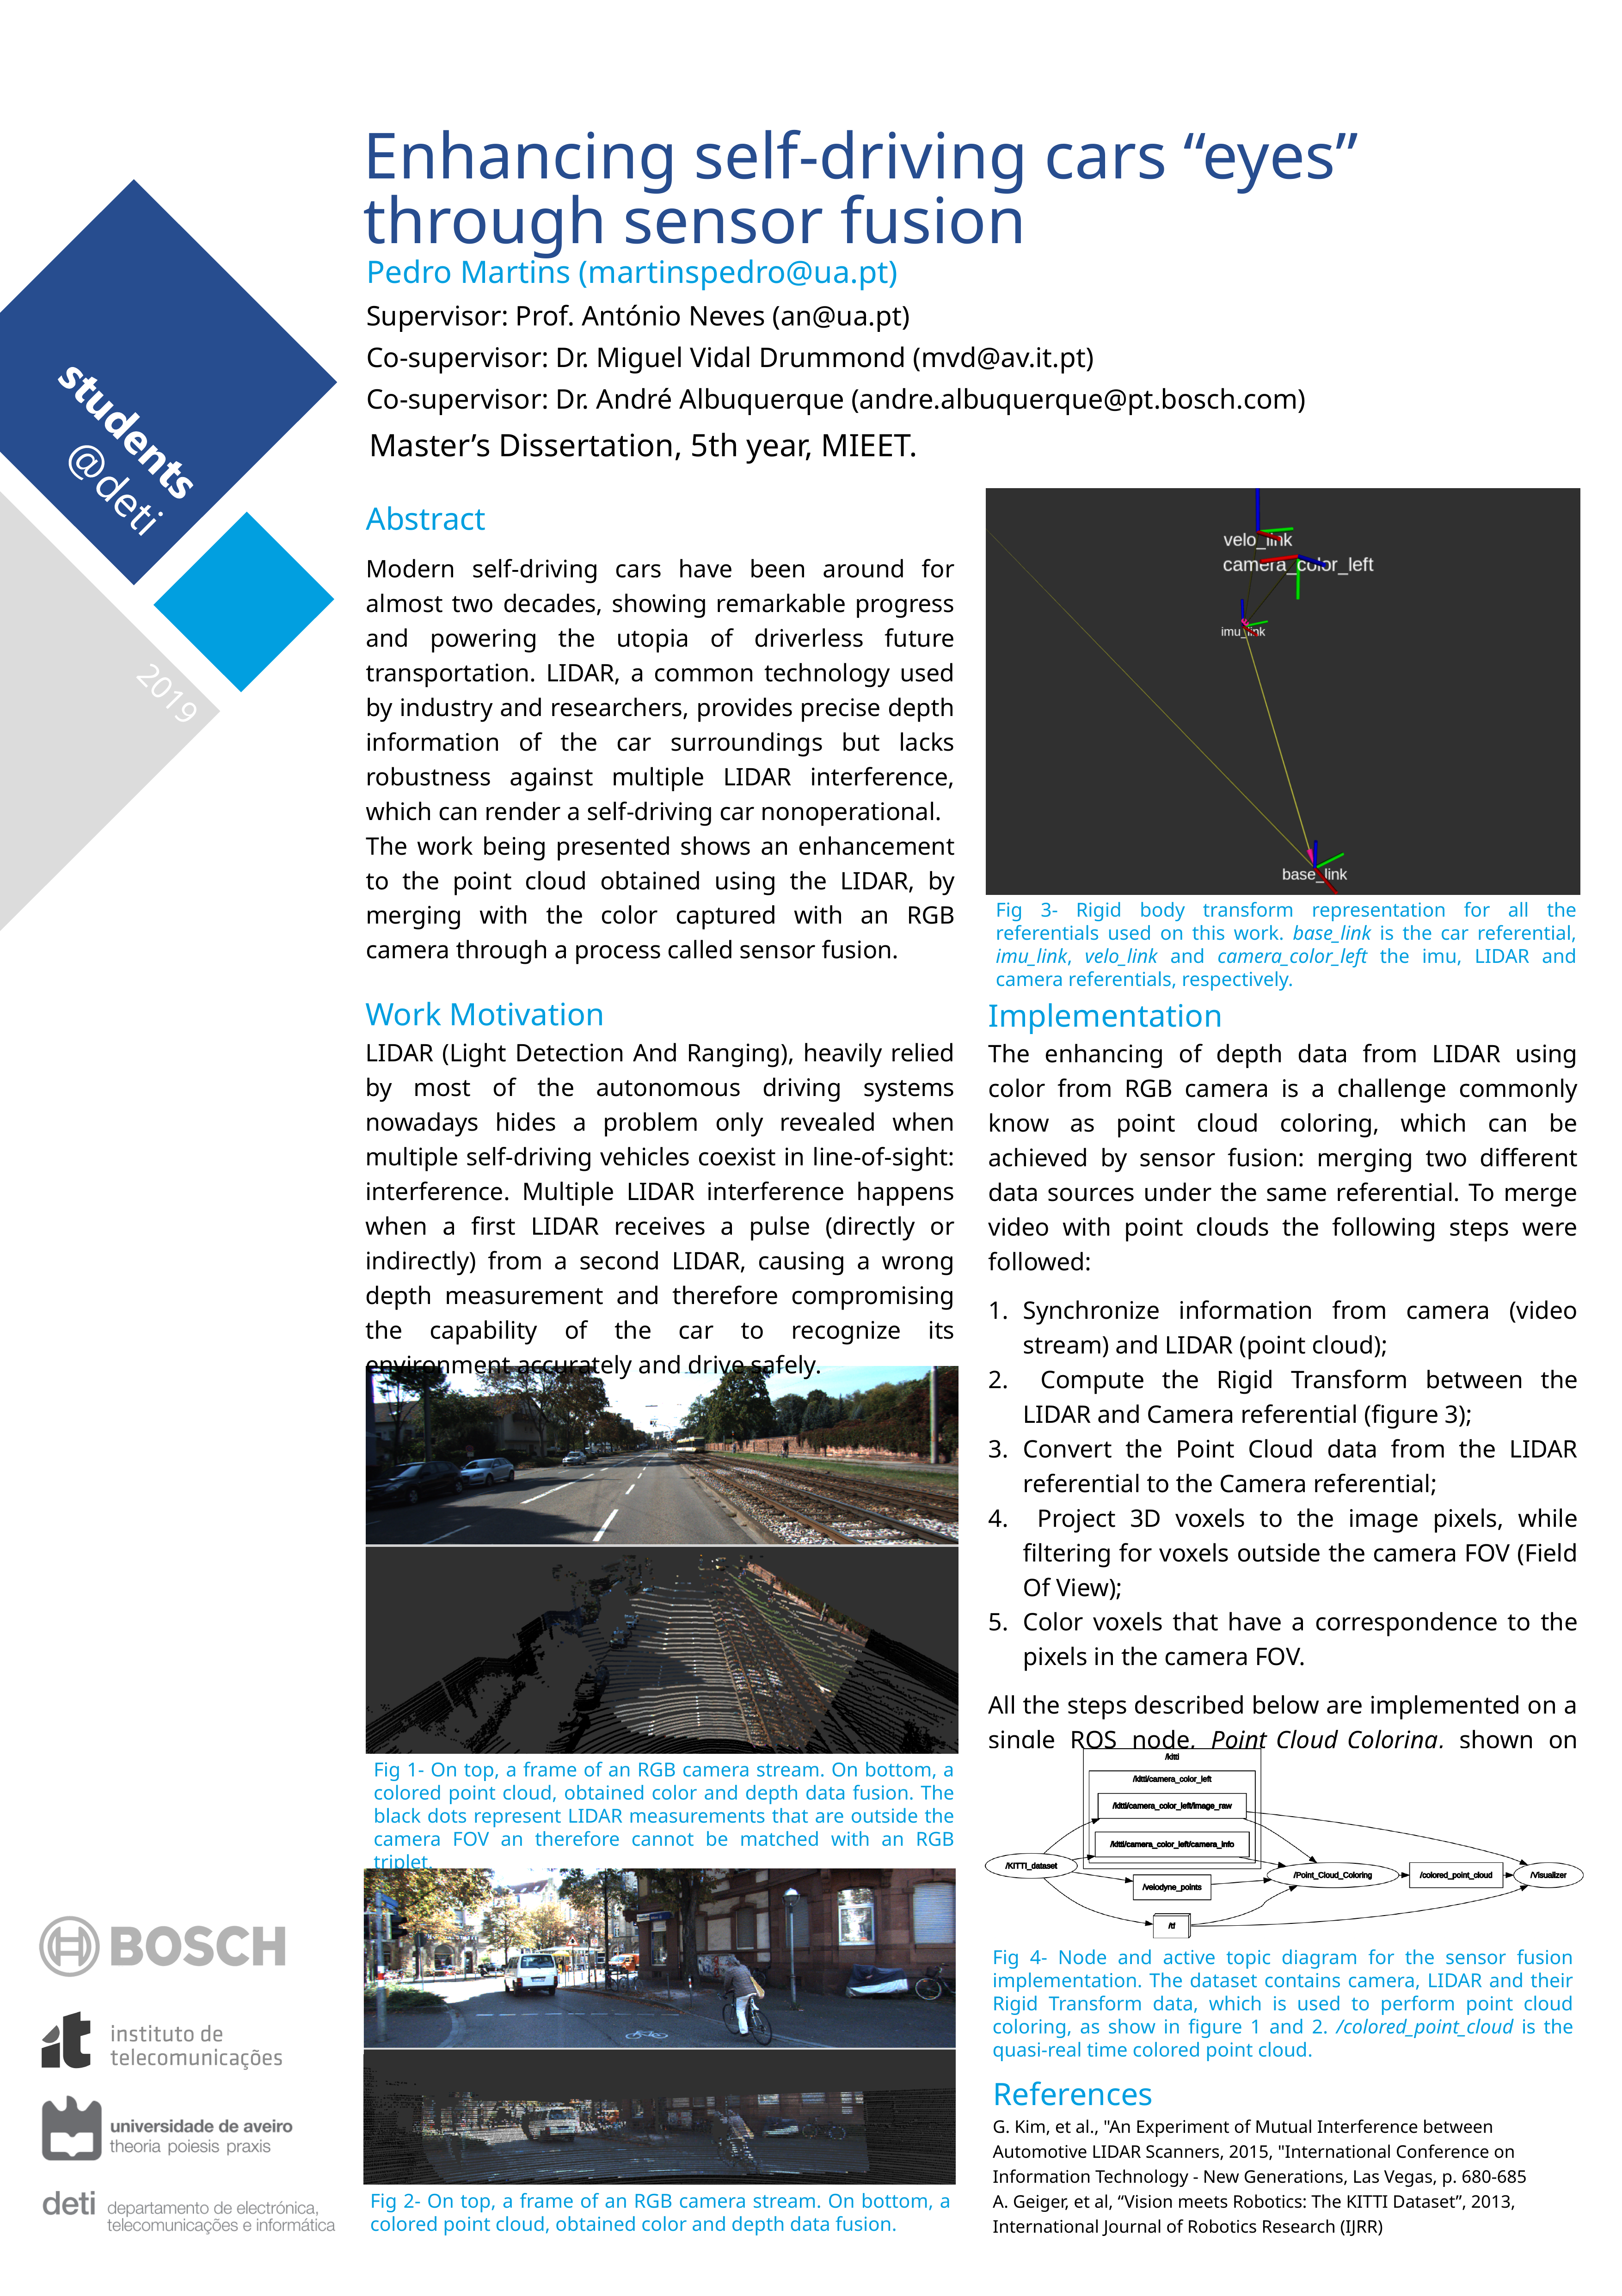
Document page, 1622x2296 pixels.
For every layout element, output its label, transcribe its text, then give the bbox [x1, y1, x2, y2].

picture [366, 1366, 958, 1754]
text_box Master’s Dissertation, 5th year, MIEET. [366, 415, 1614, 465]
picture [985, 1748, 1584, 1938]
title Enhancing self-driving cars “eyes” through sensor fusion [360, 129, 1581, 254]
text_box Implementation The enhancing of depth data from LIDAR using color from RGB camera is a challenge commonly know as point cloud coloring, which can be achieved by sensor fusion: merging two different data sources under the same referential. To merge video with point clouds the following steps were followed: Synchronize information from camera (video stream) and LIDAR (point cloud); Compute the Rigid Transform between the LIDAR and Camera referential (figure 3); Convert the Point Cloud data from the LIDAR referential to the Camera referential; Project 3D voxels to the image pixels, while filtering for voxels outside the camera FOV (Field Of View); Color voxels that have a correspondence to the pixels in the camera FOV. All the steps described below are implemented on a single ROS node, Point_Cloud_Coloring, shown on figure 4. The data used is provided by the Kitti dataset. [985, 985, 1581, 1735]
text_box Work Motivation LIDAR (Light Detection And Ranging), heavily relied by most of the autonomous driving systems nowadays hides a problem only revealed when multiple self-driving vehicles coexist in line-of-sight: interference. Multiple LIDAR interference happens when a first LIDAR receives a pulse (directly or indirectly) from a second LIDAR, causing a wrong depth measurement and therefore compromising the capability of the car to recognize its environment accurately and drive safely. [362, 984, 958, 1349]
picture [38, 1904, 286, 1989]
text_box Fig 1- On top, a frame of an RGB camera stream. On bottom, a colored point cloud, obtained color and depth data fusion. The black dots represent LIDAR measurements that are outside the camera FOV an therefore cannot be matched with an RGB triplet. [367, 1754, 962, 1877]
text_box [362, 1868, 956, 2186]
text_box Pedro Martins (martinspedro@ua.pt) Supervisor: Prof. António Neves (an@ua.pt) Co-supervisor: Dr. Miguel Vidal Drummond (mvd@av.it.pt) Co-supervisor: Dr. André Albuquerque (andre.albuquerque@pt.bosch.com) [363, 270, 1584, 397]
text_box Fig 2- On top, a frame of an RGB camera stream. On bottom, a colored point cloud, obtained color and depth data fusion. [363, 2186, 958, 2239]
text_box Fig 3- Rigid body transform representation for all the referentials used on this work. base_link is the car referential, imu_link, velo_link and camera_color_left the imu, LIDAR and camera referentials, respectively. [989, 894, 1584, 994]
picture [21, 1994, 301, 2169]
picture [36, 2185, 341, 2247]
text_box Fig 4- Node and active topic diagram for the sensor fusion implementation. The dataset contains camera, LIDAR and their Rigid Transform data, which is used to perform point cloud coloring, as show in figure 1 and 2. /colored_point_cloud is the quasi-real time colored point cloud. [985, 1942, 1580, 2064]
picture [985, 488, 1581, 895]
text_box References G. Kim, et al., "An Experiment of Mutual Interference between Automotive LIDAR Scanners, 2015, "International Conference on Information Technology - New Generations, Las Vegas, p. 680-685 A. Geiger, et al, “Vision meets Robotics: The KITTI Dataset”, 2013, International Journal of Robotics Research (IJRR) [990, 2078, 1585, 2240]
text_box Abstract Modern self-driving cars have been around for almost two decades, showing remarkable progress and powering the utopia of driverless future transportation. LIDAR, a common technology used by industry and researchers, provides precise depth information of the car surroundings but lacks robustness against multiple LIDAR interference, which can render a self-driving car nonoperational. The work being presented shows an enhancement to the point cloud obtained using the LIDAR, by merging with the color captured with an RGB camera through a process called sensor fusion. [363, 488, 958, 957]
